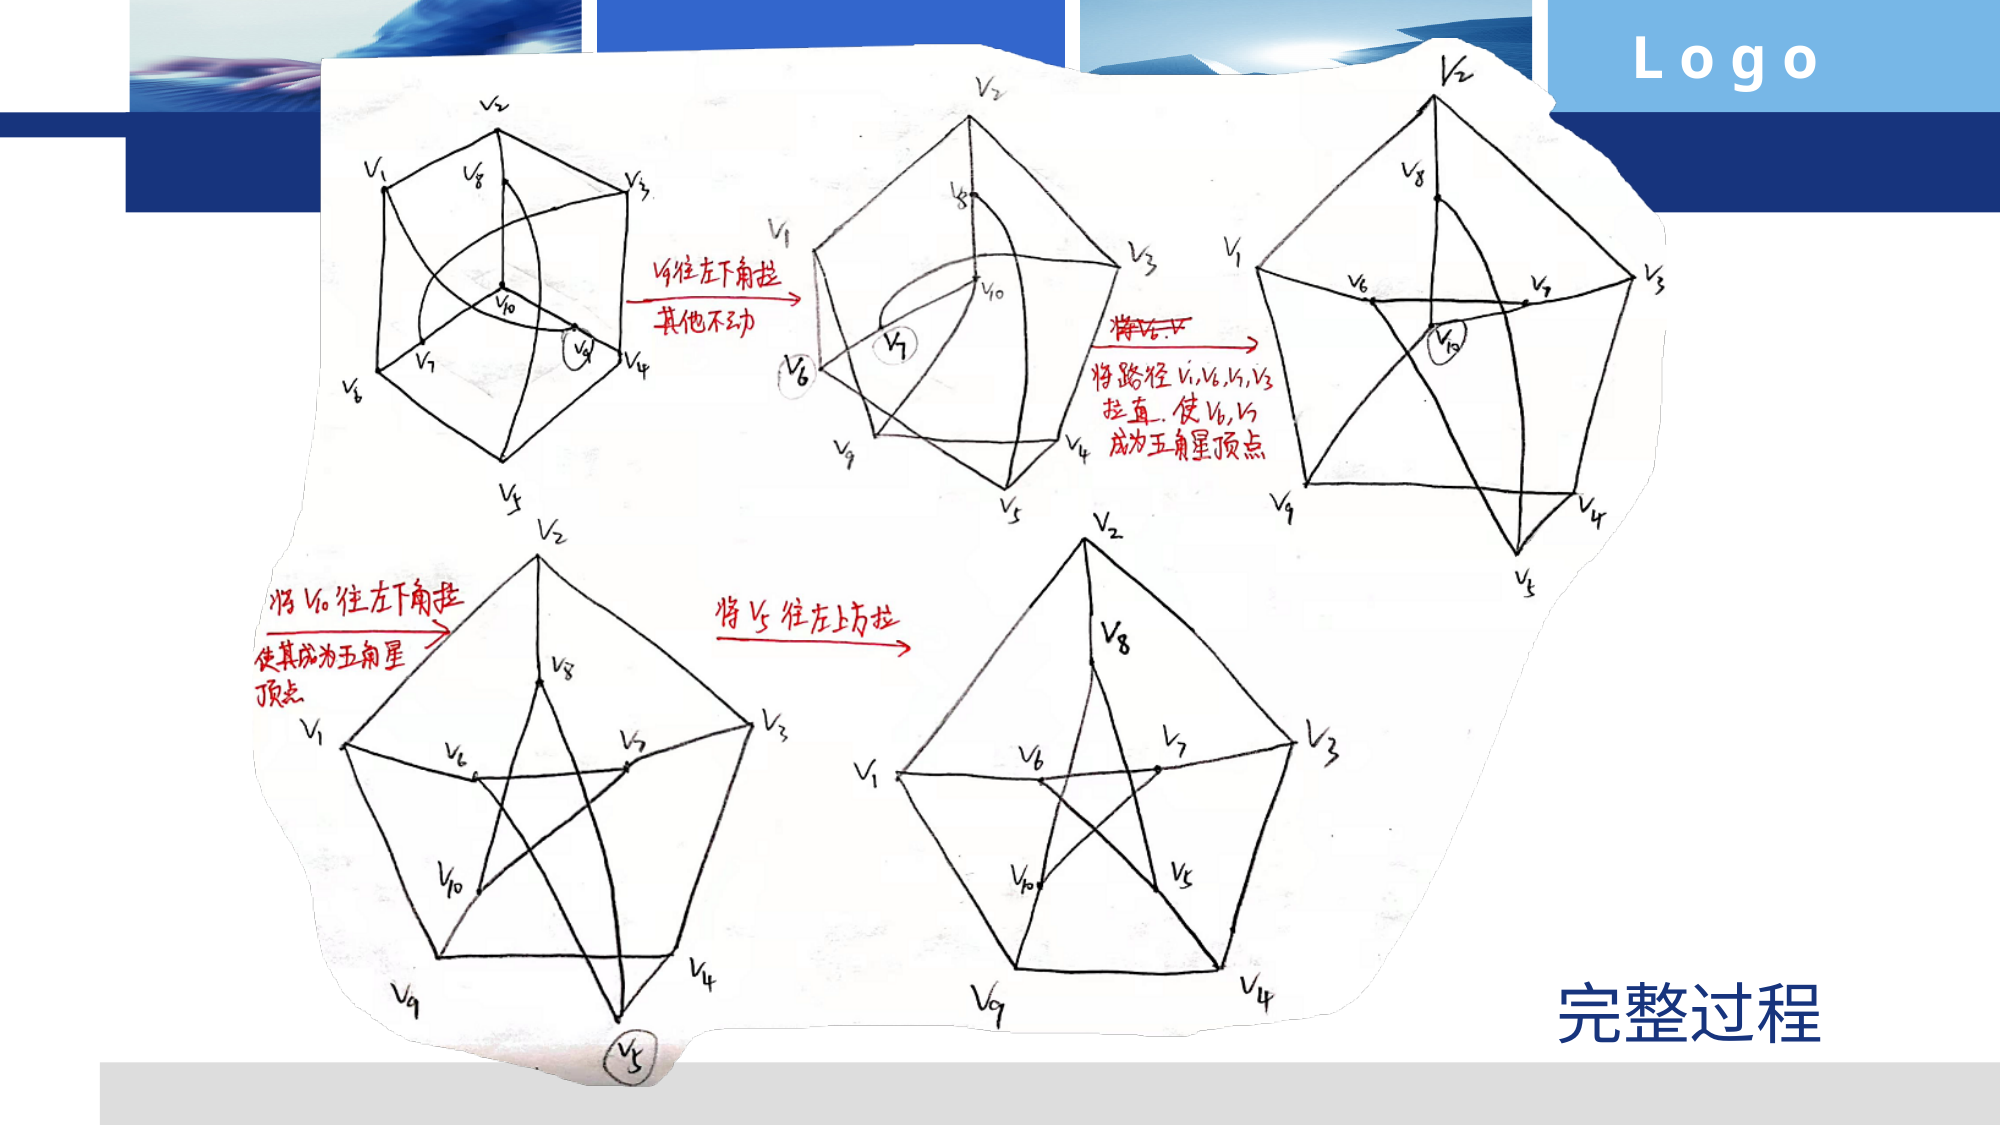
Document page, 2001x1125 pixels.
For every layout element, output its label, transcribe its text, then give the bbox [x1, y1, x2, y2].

text_box 完整过程 [1671, 964, 2000, 1059]
picture [129, 0, 1667, 1087]
